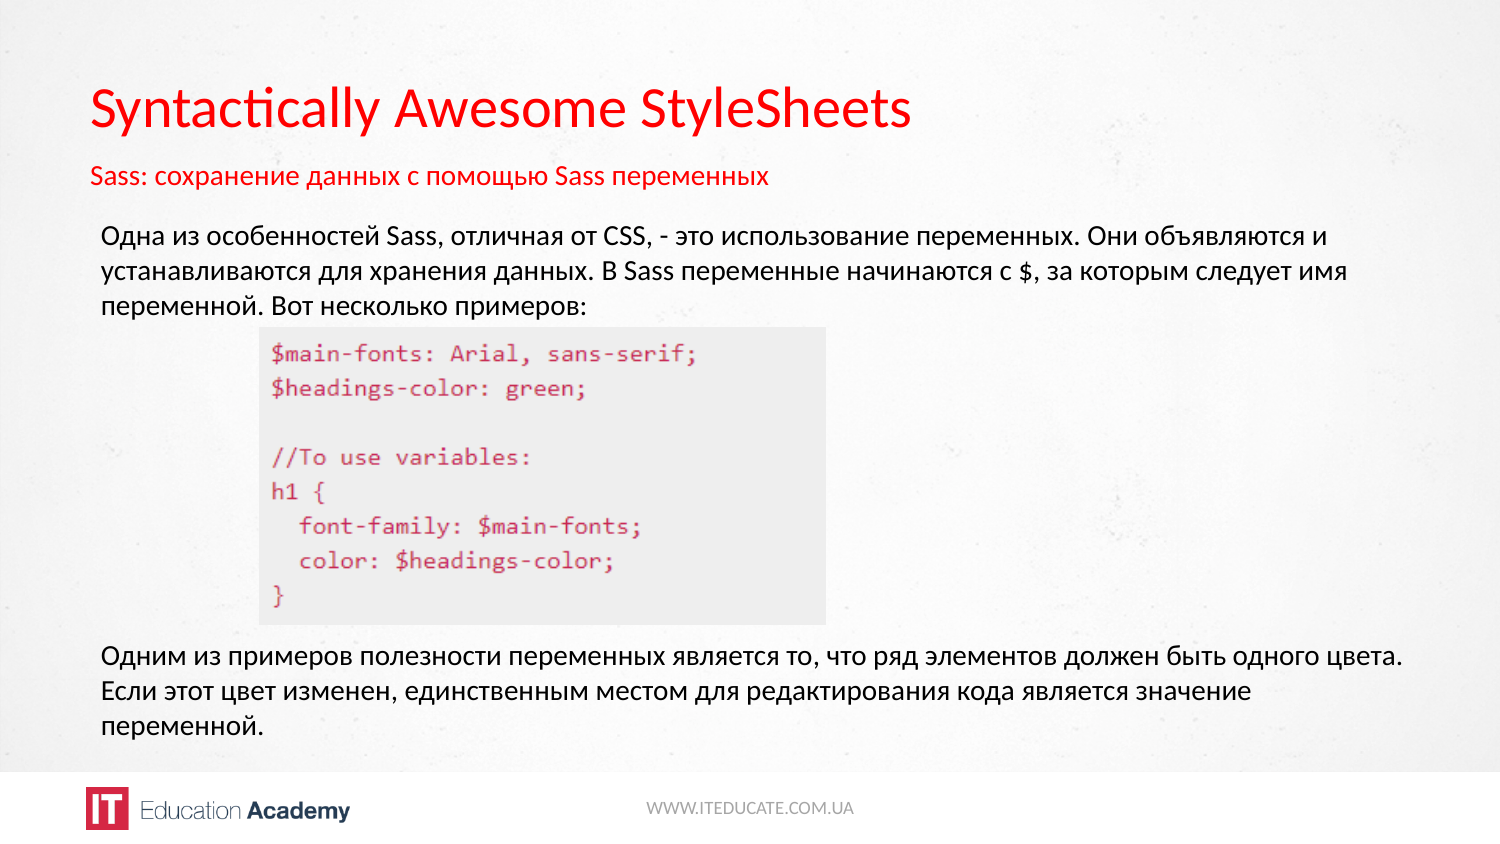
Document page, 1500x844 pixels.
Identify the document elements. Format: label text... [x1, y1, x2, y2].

list Sass: сохранение данных с помощью Sass переменных [74, 148, 1442, 210]
title Syntactically Awesome StyleSheets [74, 34, 1426, 148]
picture [85, 787, 350, 830]
picture [0, 0, 1500, 772]
footer WWW.ITEDUCATE.COM.UA [512, 784, 988, 830]
text_box Одна из особенностей Sass, отличная от CSS, - это использование переменных. Они объявляются и устанавливаются для хранения данных. В Sass переменные начинаются с $, за которым следует имя переменной. Вот несколько примеров: Одним из примеров полезности переменных является то, что ряд элементов должен быть одного цвета. Если этот цвет изменен, единственным местом для редактирования кода является значение переменной. [86, 209, 1425, 749]
